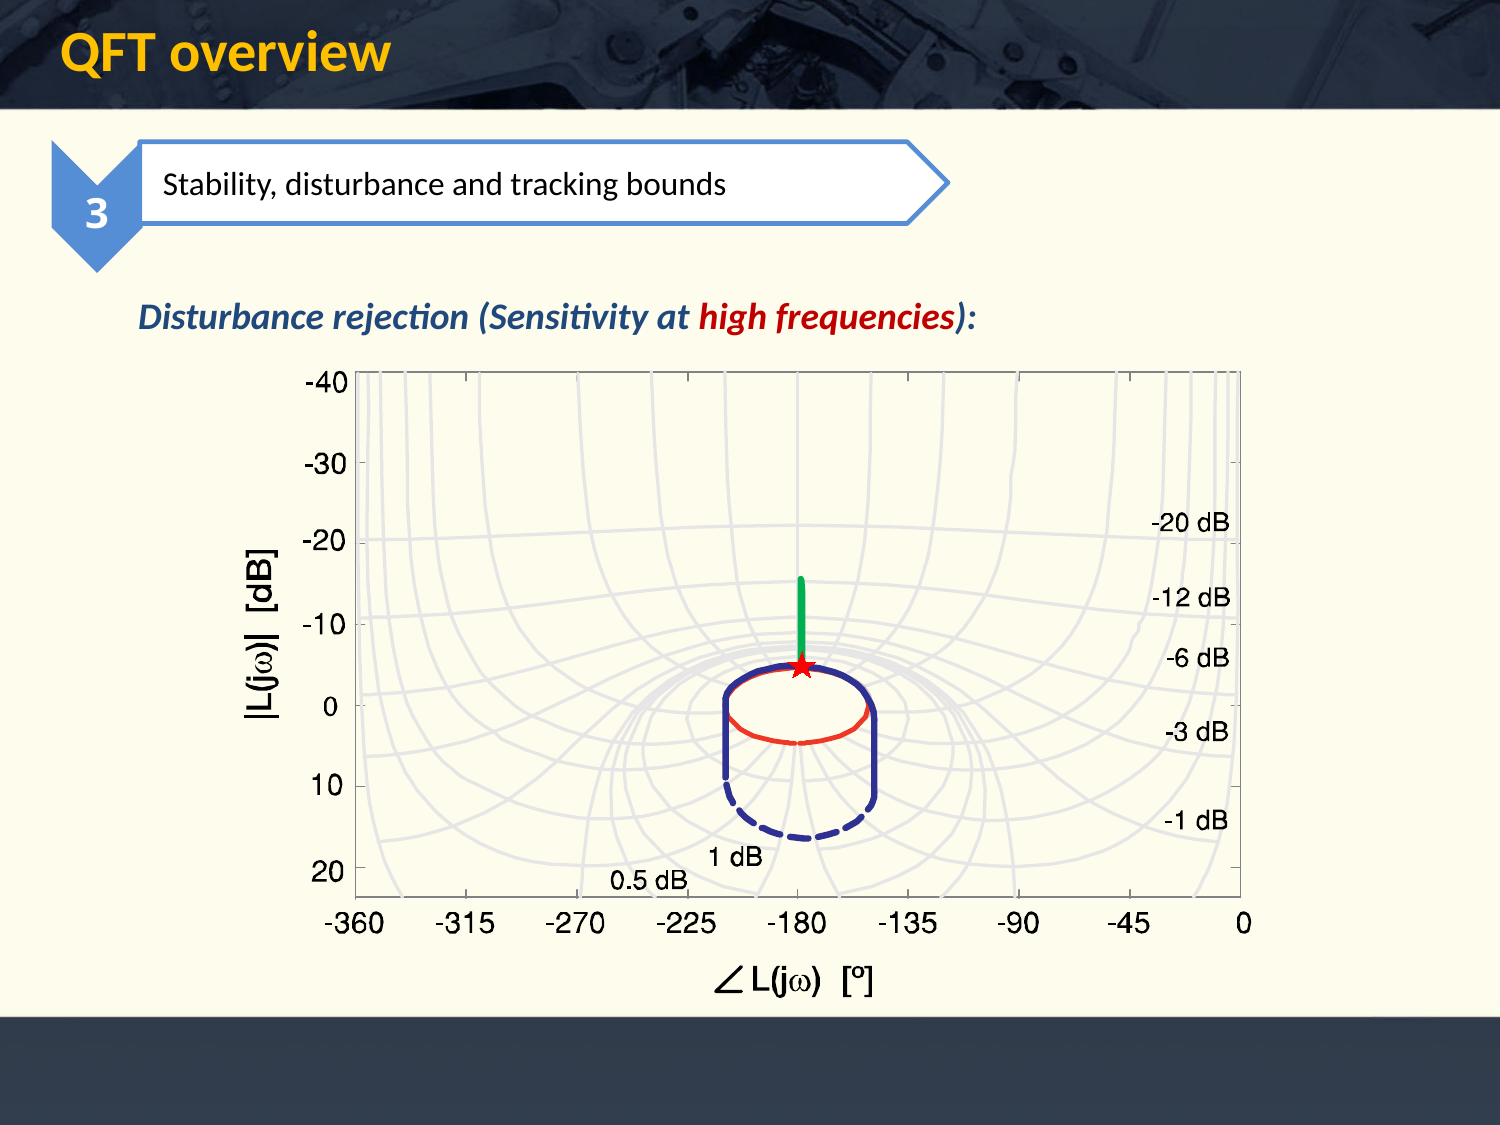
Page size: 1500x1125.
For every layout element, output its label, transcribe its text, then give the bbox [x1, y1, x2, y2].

text_box Disturbance rejection (Sensitivity at high frequencies): [123, 285, 1237, 345]
picture [0, 0, 1500, 1125]
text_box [783, 572, 821, 683]
text_box QFT overview [45, 6, 1148, 91]
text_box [51, 139, 949, 274]
